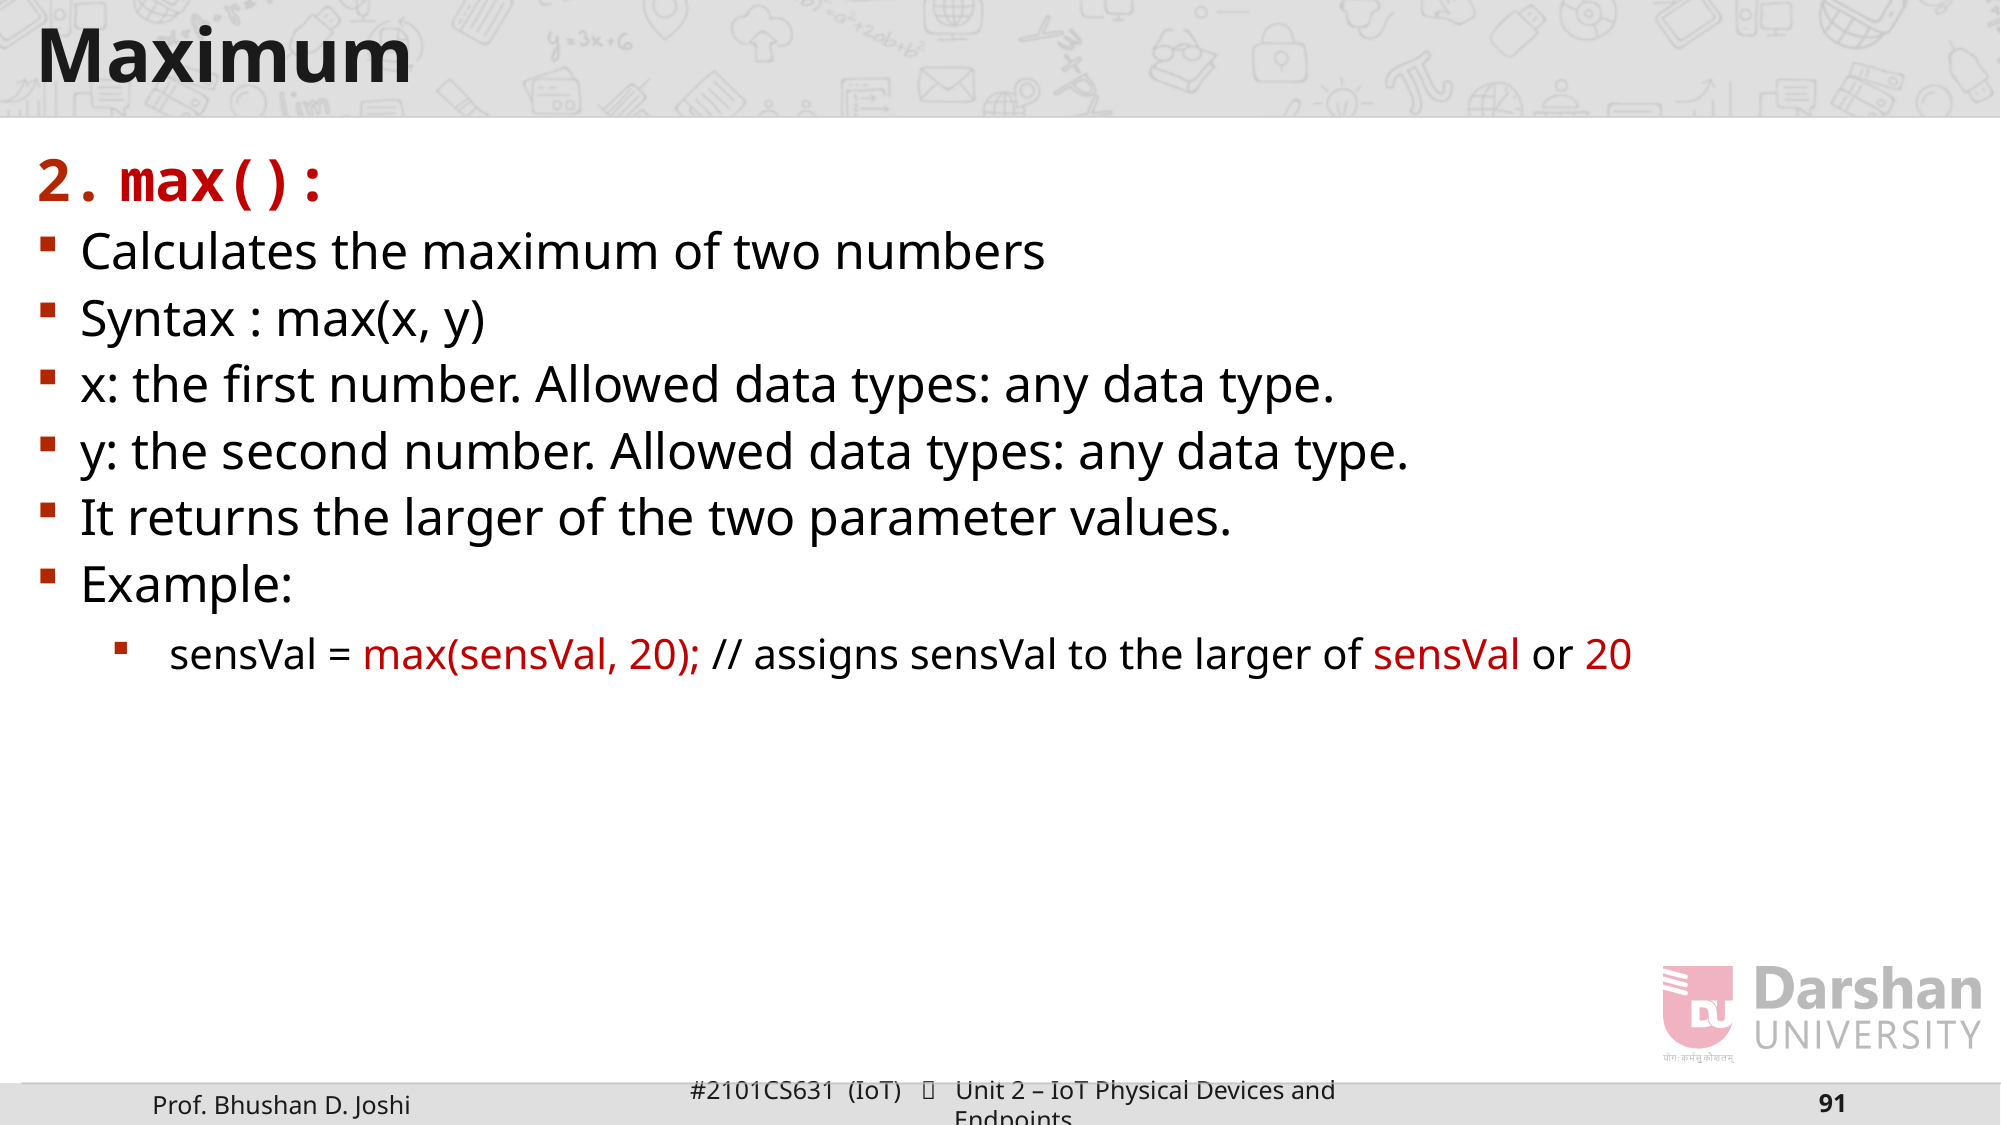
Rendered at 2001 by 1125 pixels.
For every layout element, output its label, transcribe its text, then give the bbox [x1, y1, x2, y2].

list max(): Calculates the maximum of two numbers Syntax : max(x, y) x: the first number. Allowed data types: any data type. y: the second number. Allowed data types: any data type. It returns the larger of the two parameter values. Example: sensVal = max(sensVal, 20); // assigns sensVal to the larger of sensVal or 20 [21, 143, 1979, 1061]
title Maximum [0, 0, 2000, 117]
